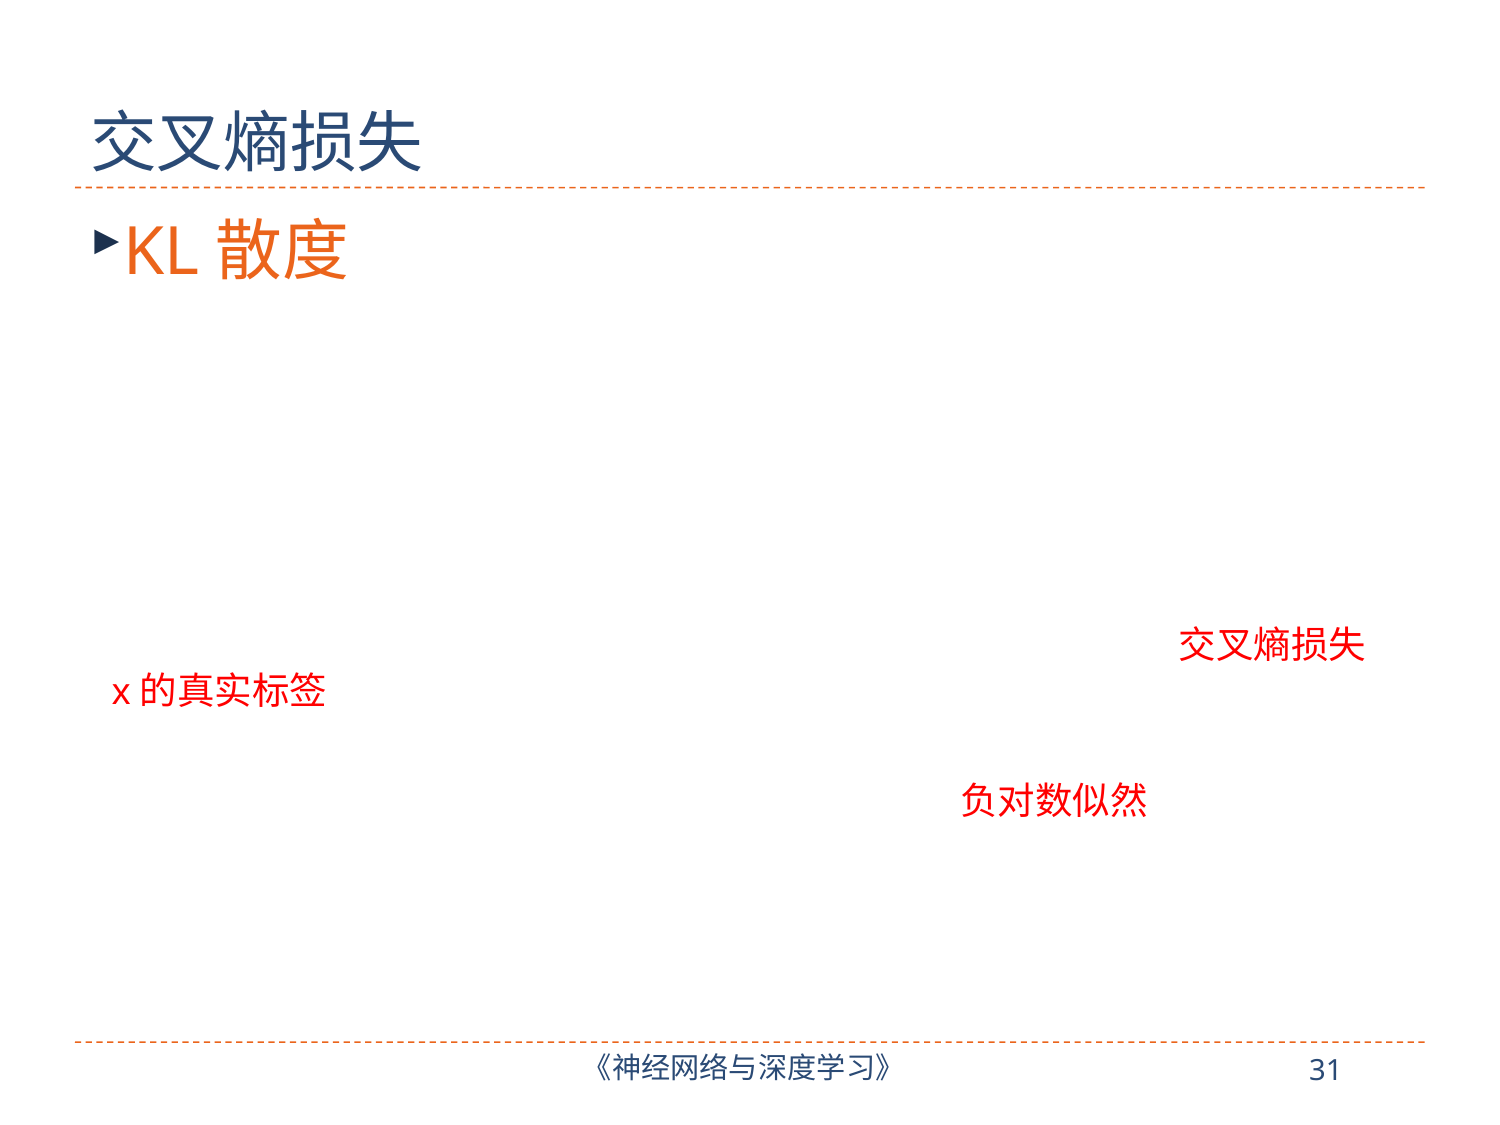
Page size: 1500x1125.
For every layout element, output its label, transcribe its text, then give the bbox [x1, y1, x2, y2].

text_box 交叉熵损失 [1087, 613, 1458, 674]
list KL散度 [75, 200, 1425, 1010]
title 交叉熵损失 [75, 24, 1425, 188]
text_box 负对数似然 [869, 769, 1239, 830]
